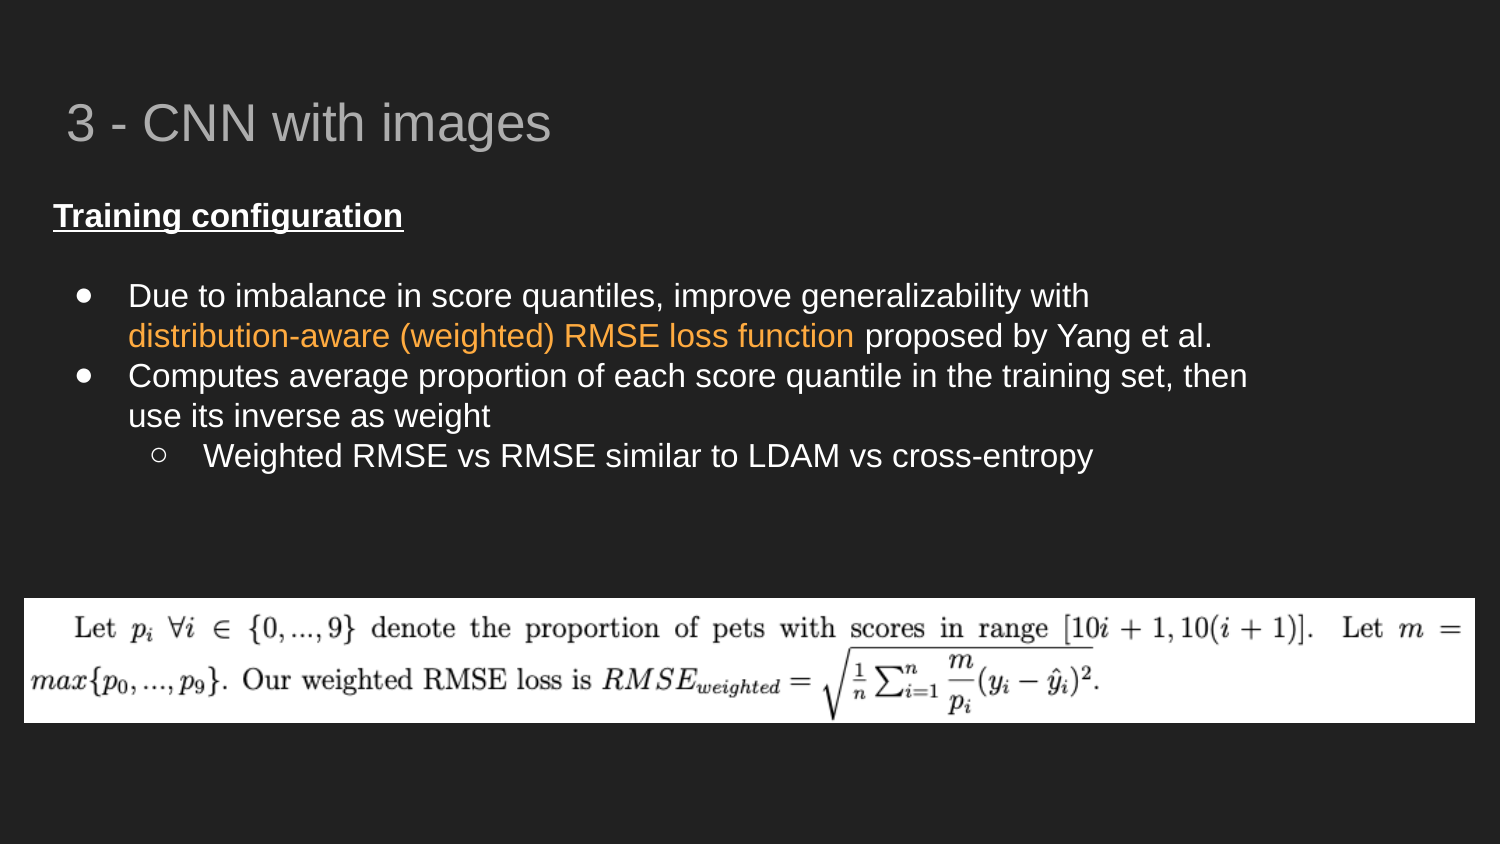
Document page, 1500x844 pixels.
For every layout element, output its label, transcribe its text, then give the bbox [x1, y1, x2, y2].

picture [24, 598, 1476, 724]
text_box Training configuration Due to imbalance in score quantiles, improve generalizability with distribution-aware (weighted) RMSE loss function proposed by Yang et al. Computes average proportion of each score quantile in the training set, then use its inverse as weight Weighted RMSE vs RMSE similar to LDAM vs cross-entropy [38, 179, 1266, 529]
title 3 - CNN with images [51, 72, 1449, 167]
